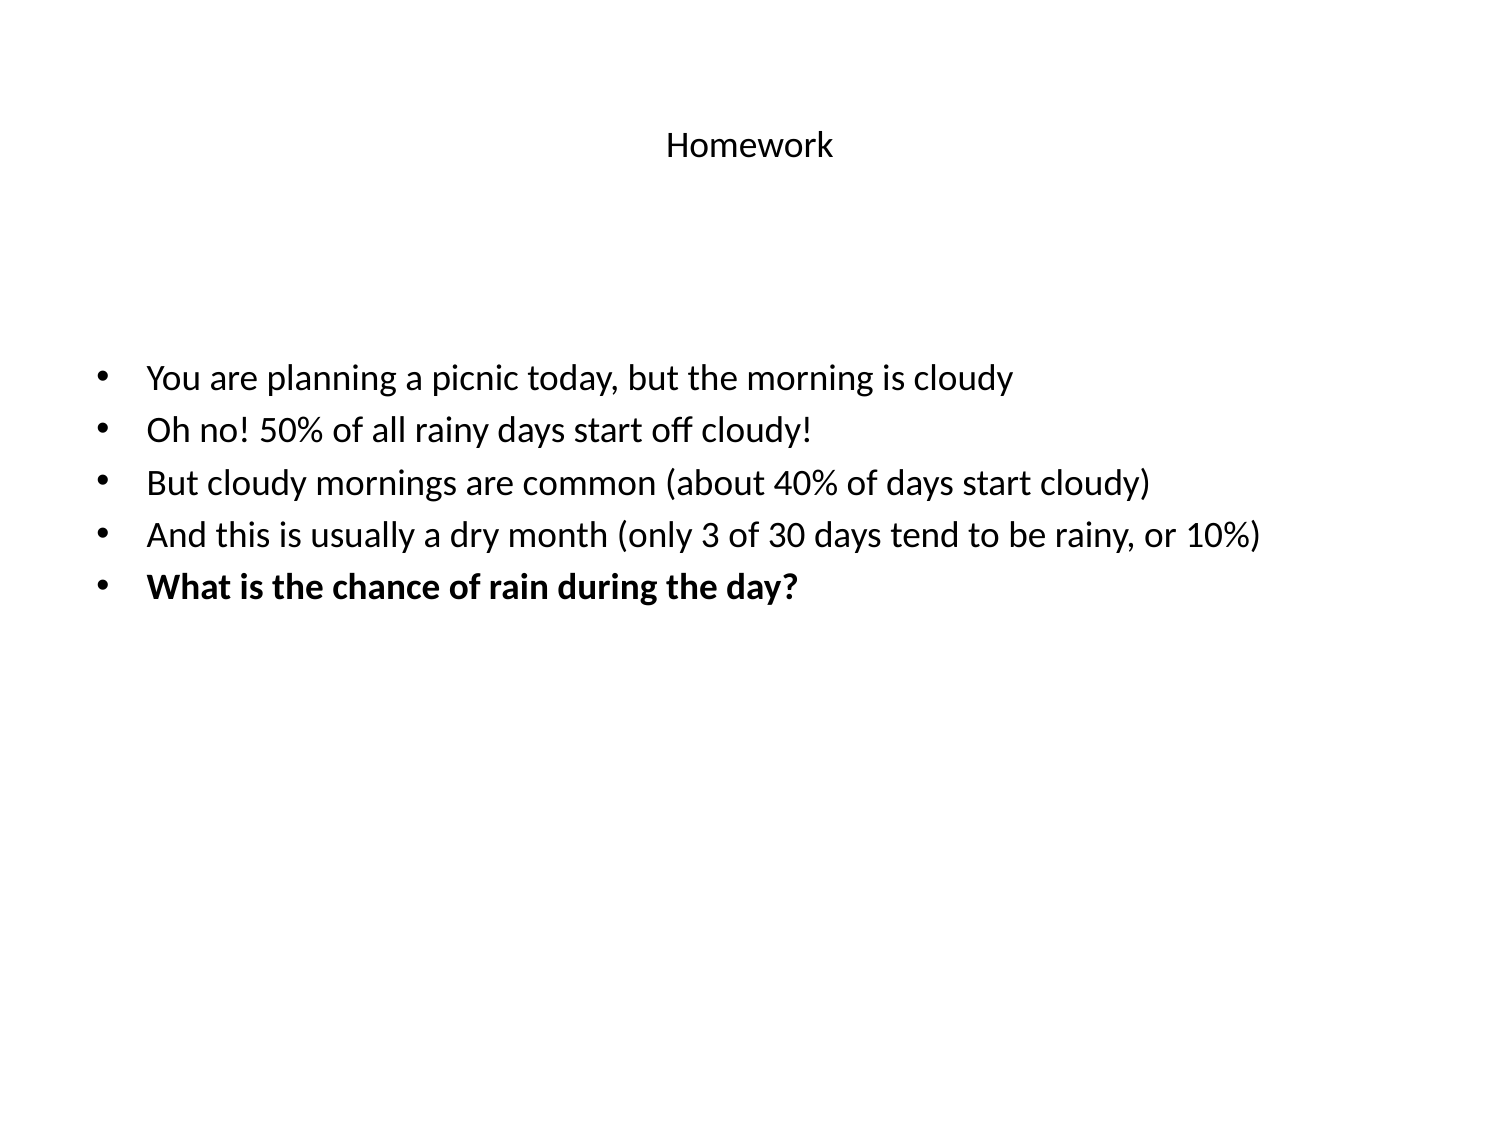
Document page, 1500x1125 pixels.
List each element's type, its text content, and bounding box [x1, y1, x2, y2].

title Homework [55, 111, 1445, 173]
list You are planning a picnic today, but the morning is cloudy Oh no! 50% of all rainy days start off cloudy! But cloudy mornings are common (about 40% of days start cloudy) And this is usually a dry month (only 3 of 30 days tend to be rainy, or 10%) What is the chance of rain during the day? [81, 345, 1419, 619]
